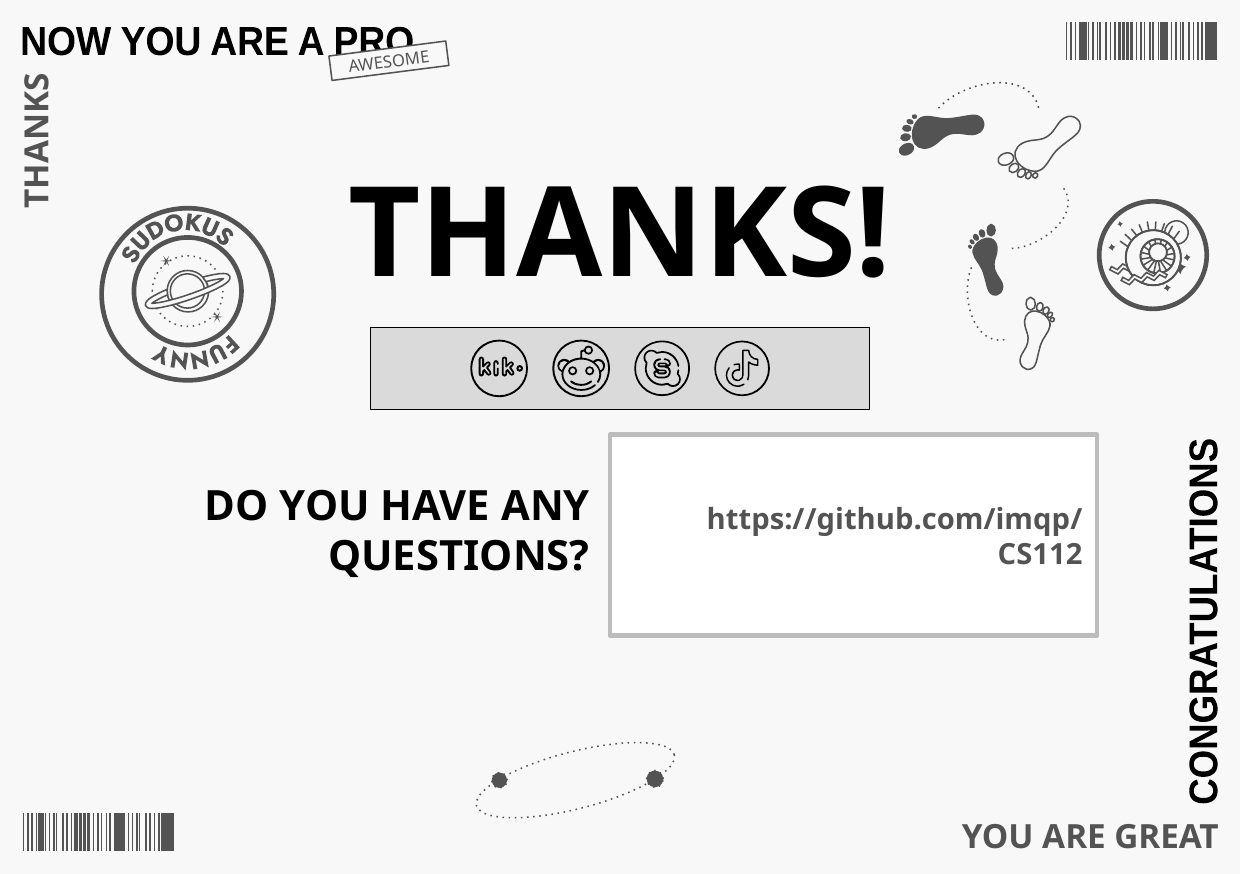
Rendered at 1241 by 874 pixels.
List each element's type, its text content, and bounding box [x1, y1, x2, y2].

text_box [1098, 201, 1207, 310]
text_box https://github.com/imqp/CS112 [608, 432, 1099, 638]
text_box YOU ARE GREAT [539, 797, 1233, 873]
text_box [370, 327, 870, 410]
title THANKS! [210, 136, 870, 316]
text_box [875, 80, 1082, 362]
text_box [633, 340, 691, 397]
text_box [714, 340, 771, 397]
subtitle DO YOU HAVE ANY QUESTIONS? [166, 463, 606, 747]
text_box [552, 339, 611, 398]
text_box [88, 194, 288, 394]
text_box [469, 339, 529, 398]
text_box AWESOME [328, 41, 449, 81]
text_box THANKS [0, 60, 79, 590]
